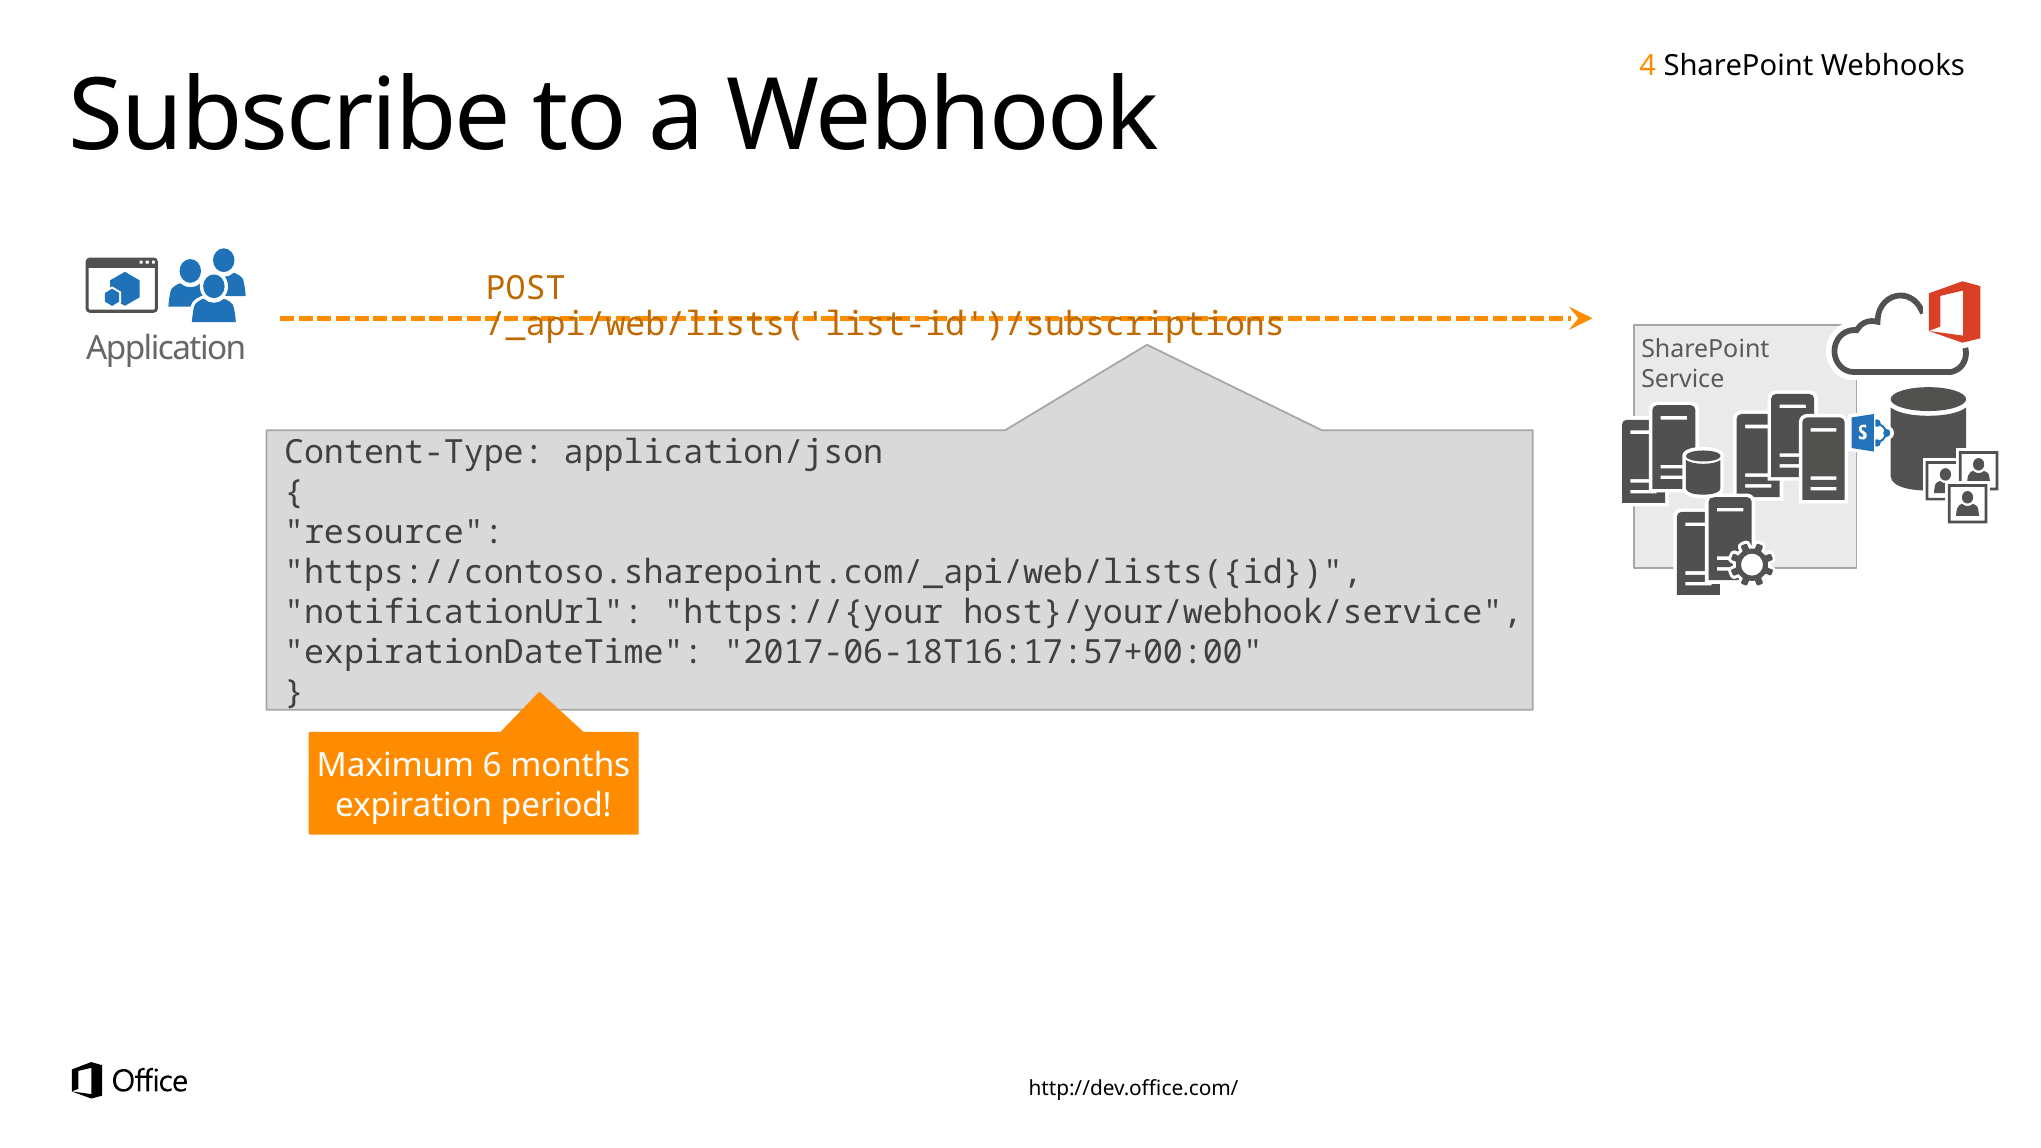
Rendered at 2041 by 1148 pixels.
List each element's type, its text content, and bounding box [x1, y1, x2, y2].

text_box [80, 242, 250, 367]
text_box POST /_api/web/lists('list-id')/subscriptions [473, 319, 1326, 355]
title Subscribe to a Webhook [45, 48, 1996, 199]
text_box Maximum 6 months expiration period! [308, 692, 639, 835]
text_box Content-Type: application/json { "resource": "https://contoso.sharepoint.com/_api/web/lists({id})", "notificationUrl": "https://{your host}/your/webhook/service", "expirationDateTime": "2017-06-18T16:17:57+00:00" } [265, 343, 1534, 711]
footer 4 SharePoint Webhooks [1306, 48, 1996, 110]
text_box POST /_api/web/lists('list-id')/subscriptions [473, 259, 1326, 317]
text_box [1616, 272, 2002, 600]
